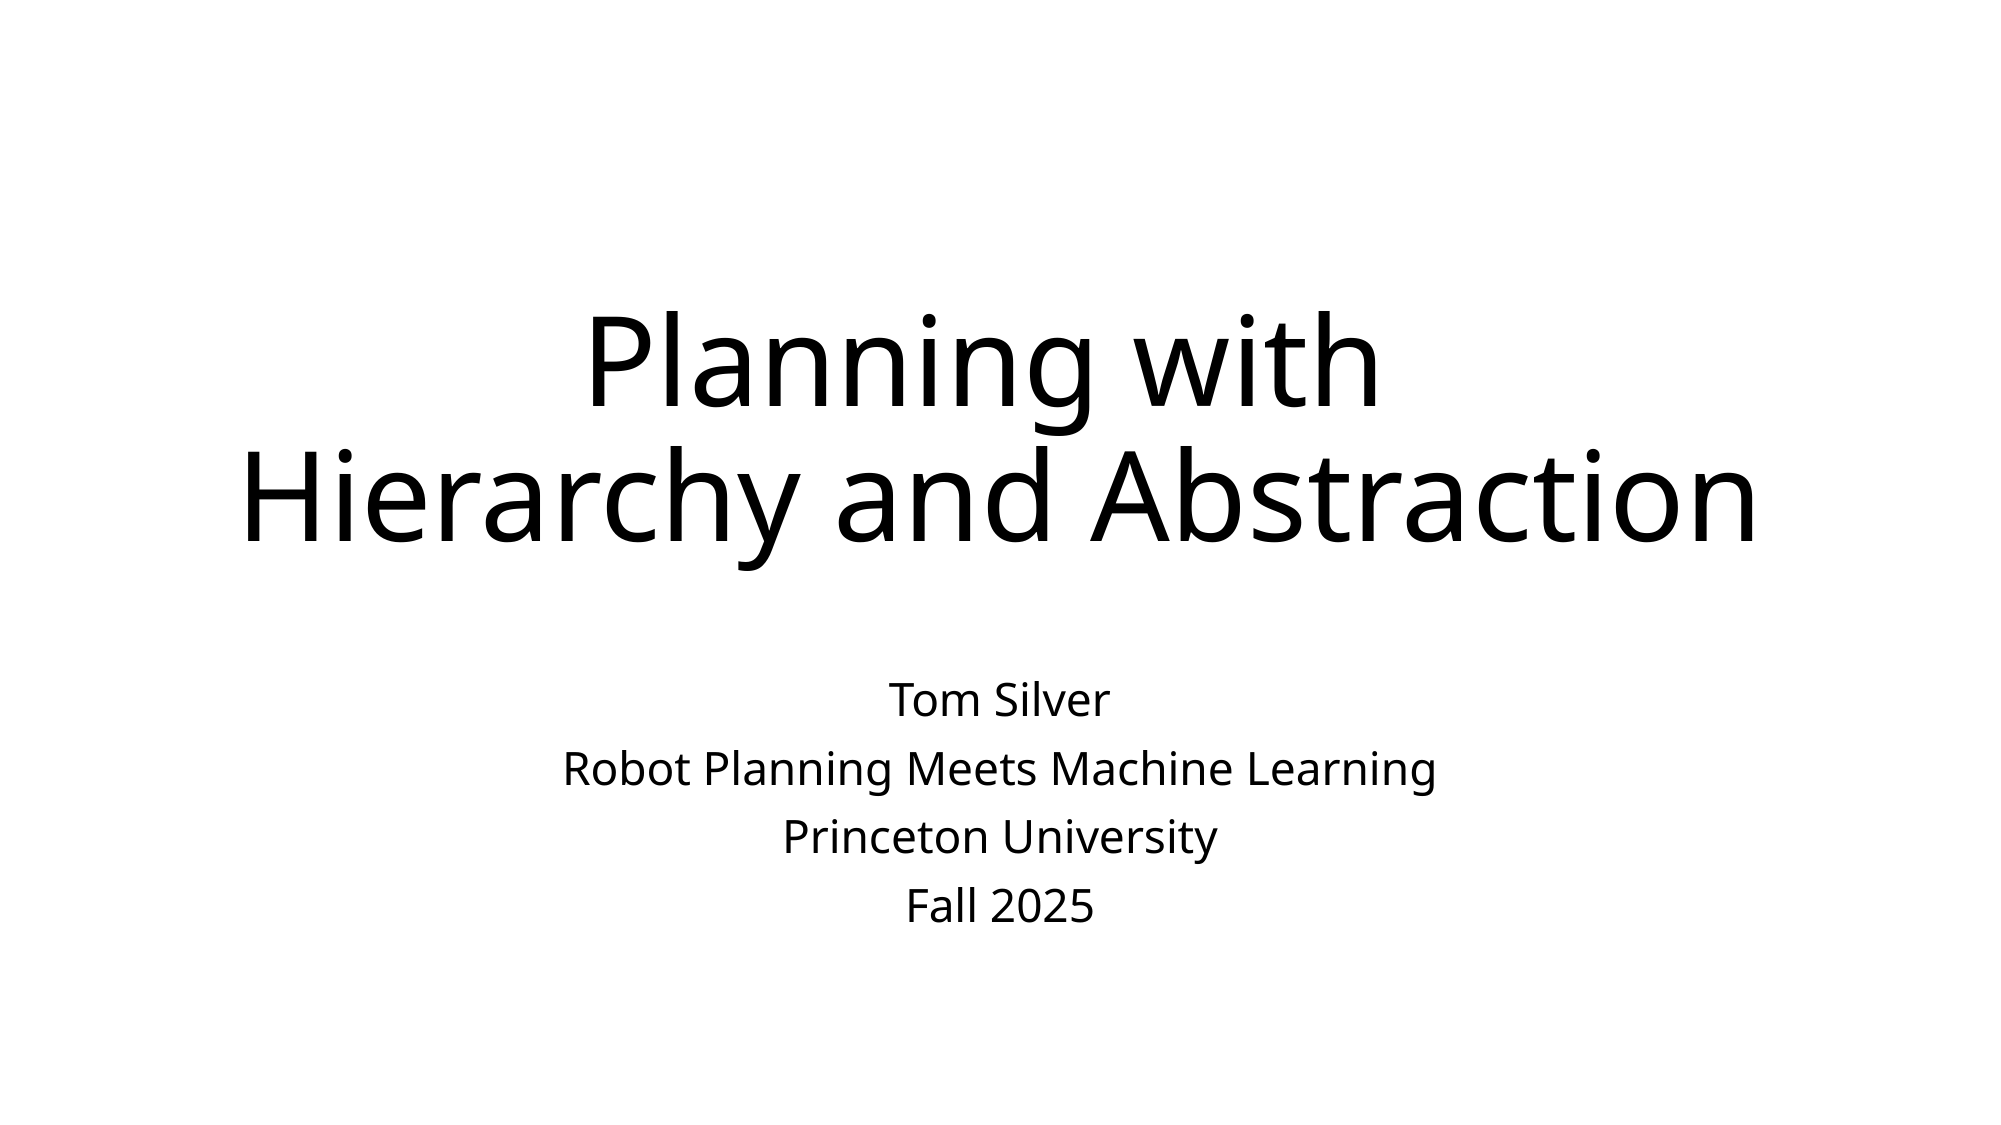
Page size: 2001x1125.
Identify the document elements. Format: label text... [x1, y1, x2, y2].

subtitle Tom Silver Robot Planning Meets Machine Learning Princeton University Fall 2025 [249, 669, 1750, 941]
title Planning with Hierarchy and Abstraction [188, 184, 1812, 576]
